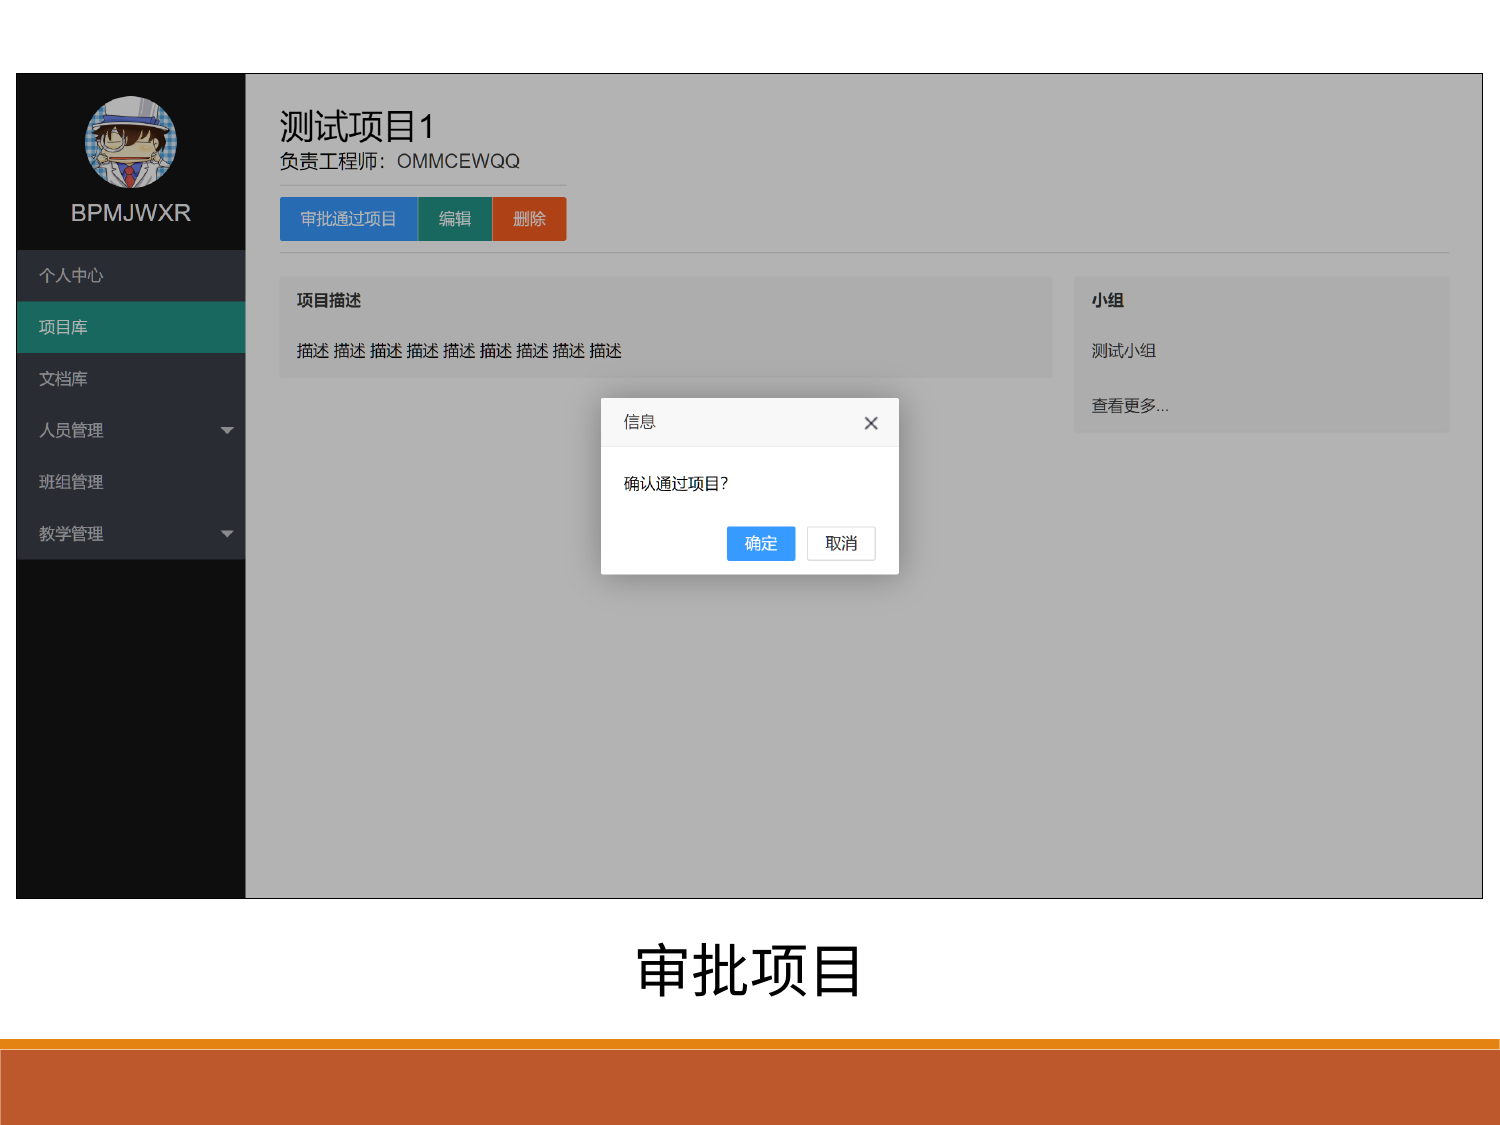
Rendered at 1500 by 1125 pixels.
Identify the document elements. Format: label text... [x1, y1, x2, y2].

text_box 审批项目 [618, 926, 882, 1012]
picture [16, 73, 1484, 899]
